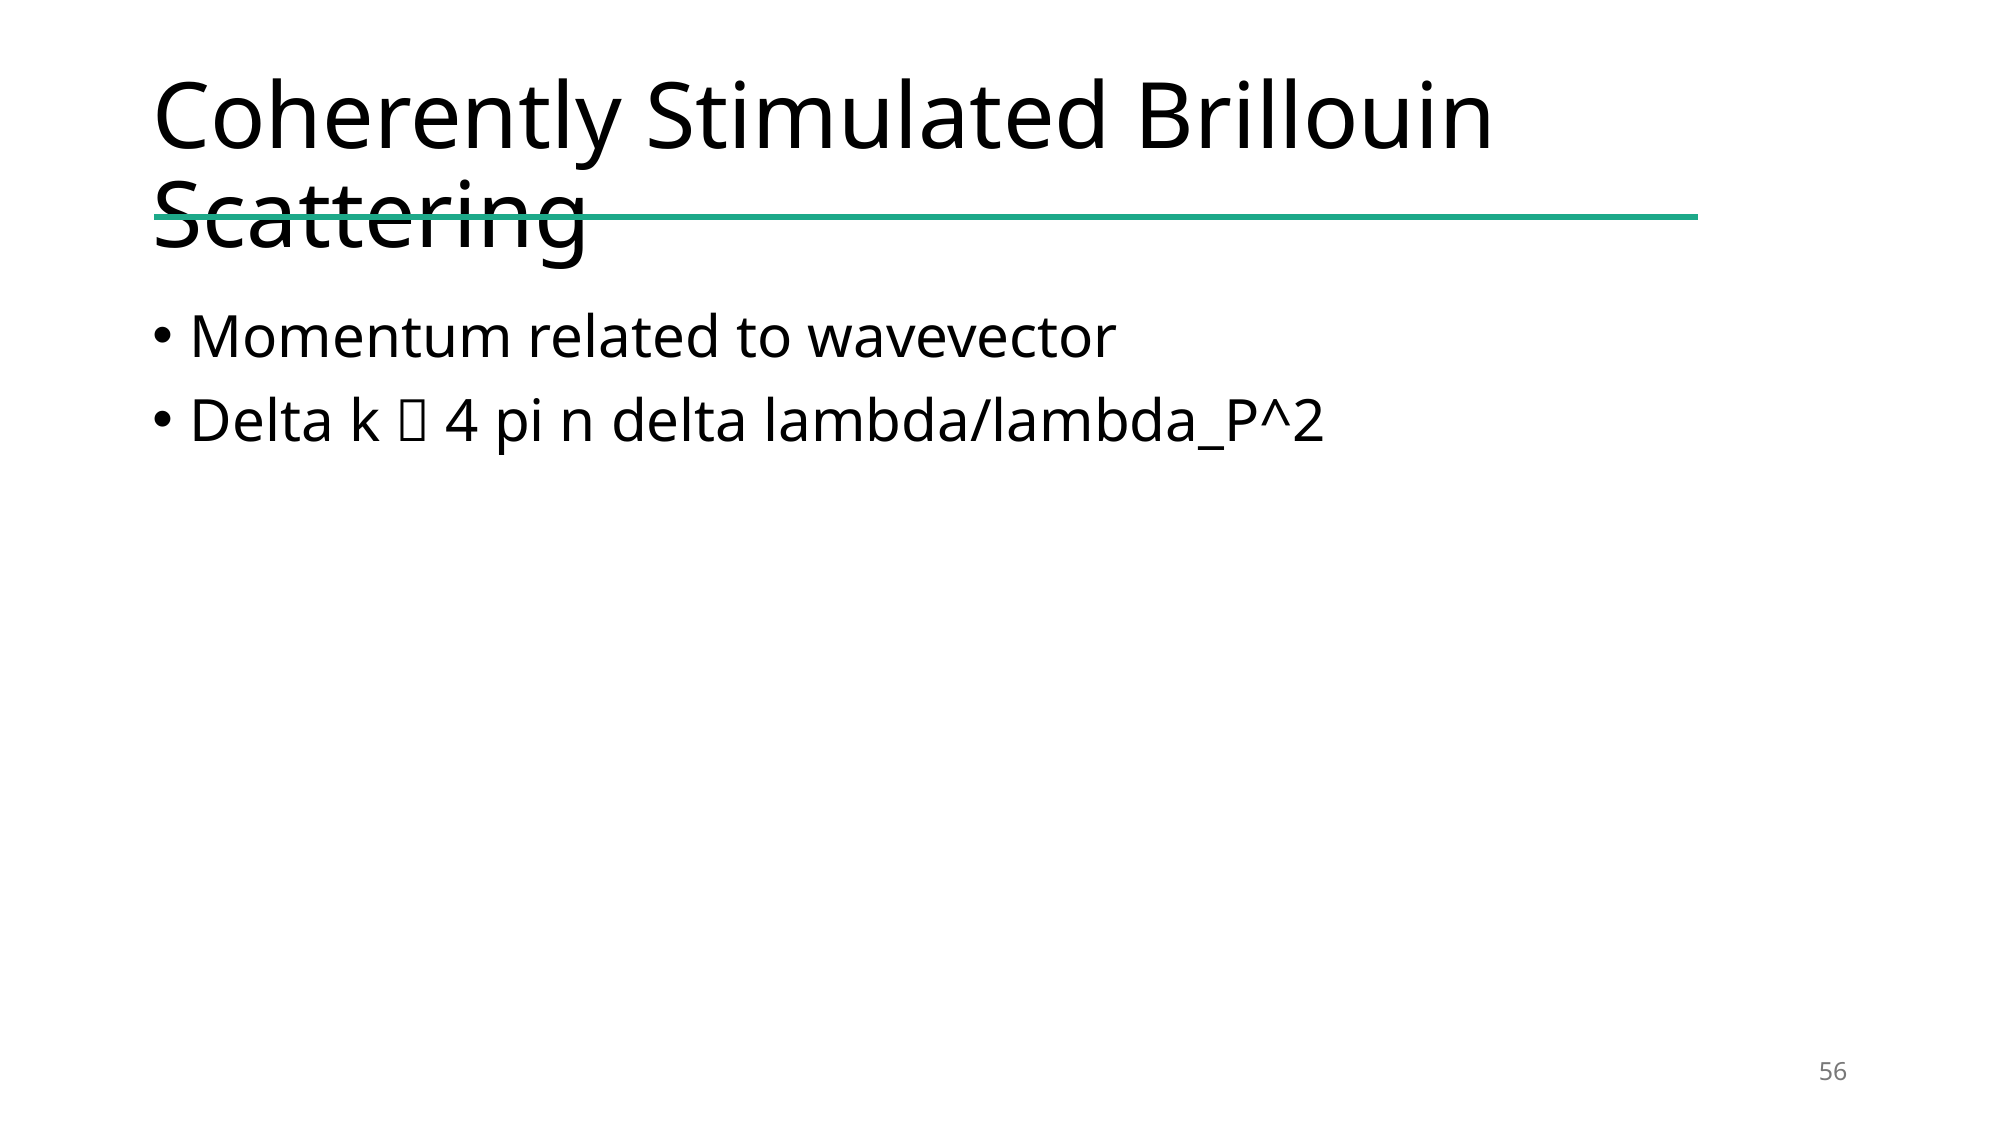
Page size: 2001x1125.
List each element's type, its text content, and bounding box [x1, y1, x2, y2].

title Coherently Stimulated Brillouin Scattering [137, 59, 1863, 278]
slide_number 55 [1412, 1042, 1863, 1103]
list Momentum related to wavevector Delta k  4 pi n delta lambda/lambda_P^2 [137, 299, 1863, 1014]
